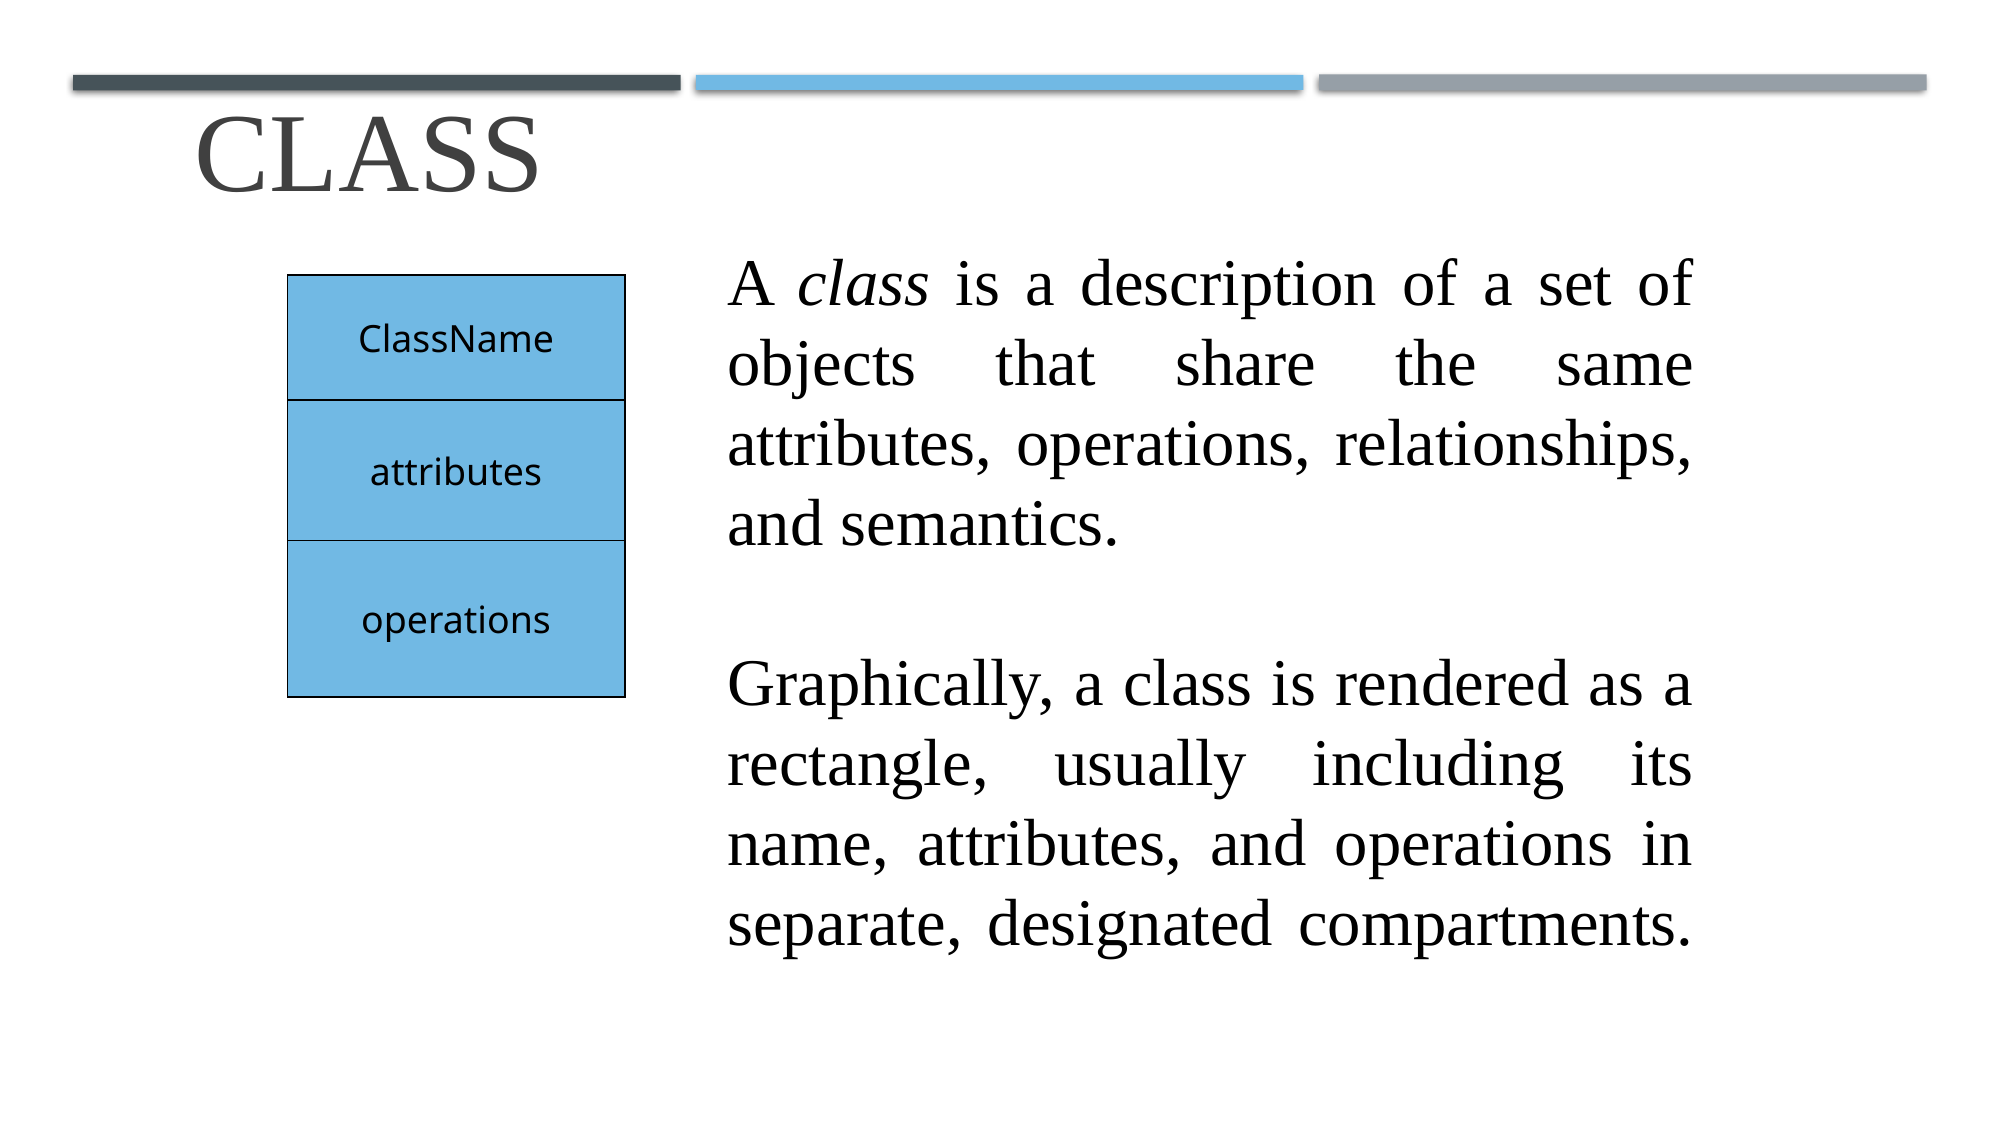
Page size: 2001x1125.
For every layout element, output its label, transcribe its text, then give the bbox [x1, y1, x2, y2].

title Class [179, 134, 1897, 222]
text_box A class is a description of a set of objects that share the same attributes, operations, relationships, and semantics. Graphically, a class is rendered as a rectangle, usually including its name, attributes, and operations in separate, designated compartments. [712, 231, 1710, 967]
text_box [286, 274, 626, 698]
